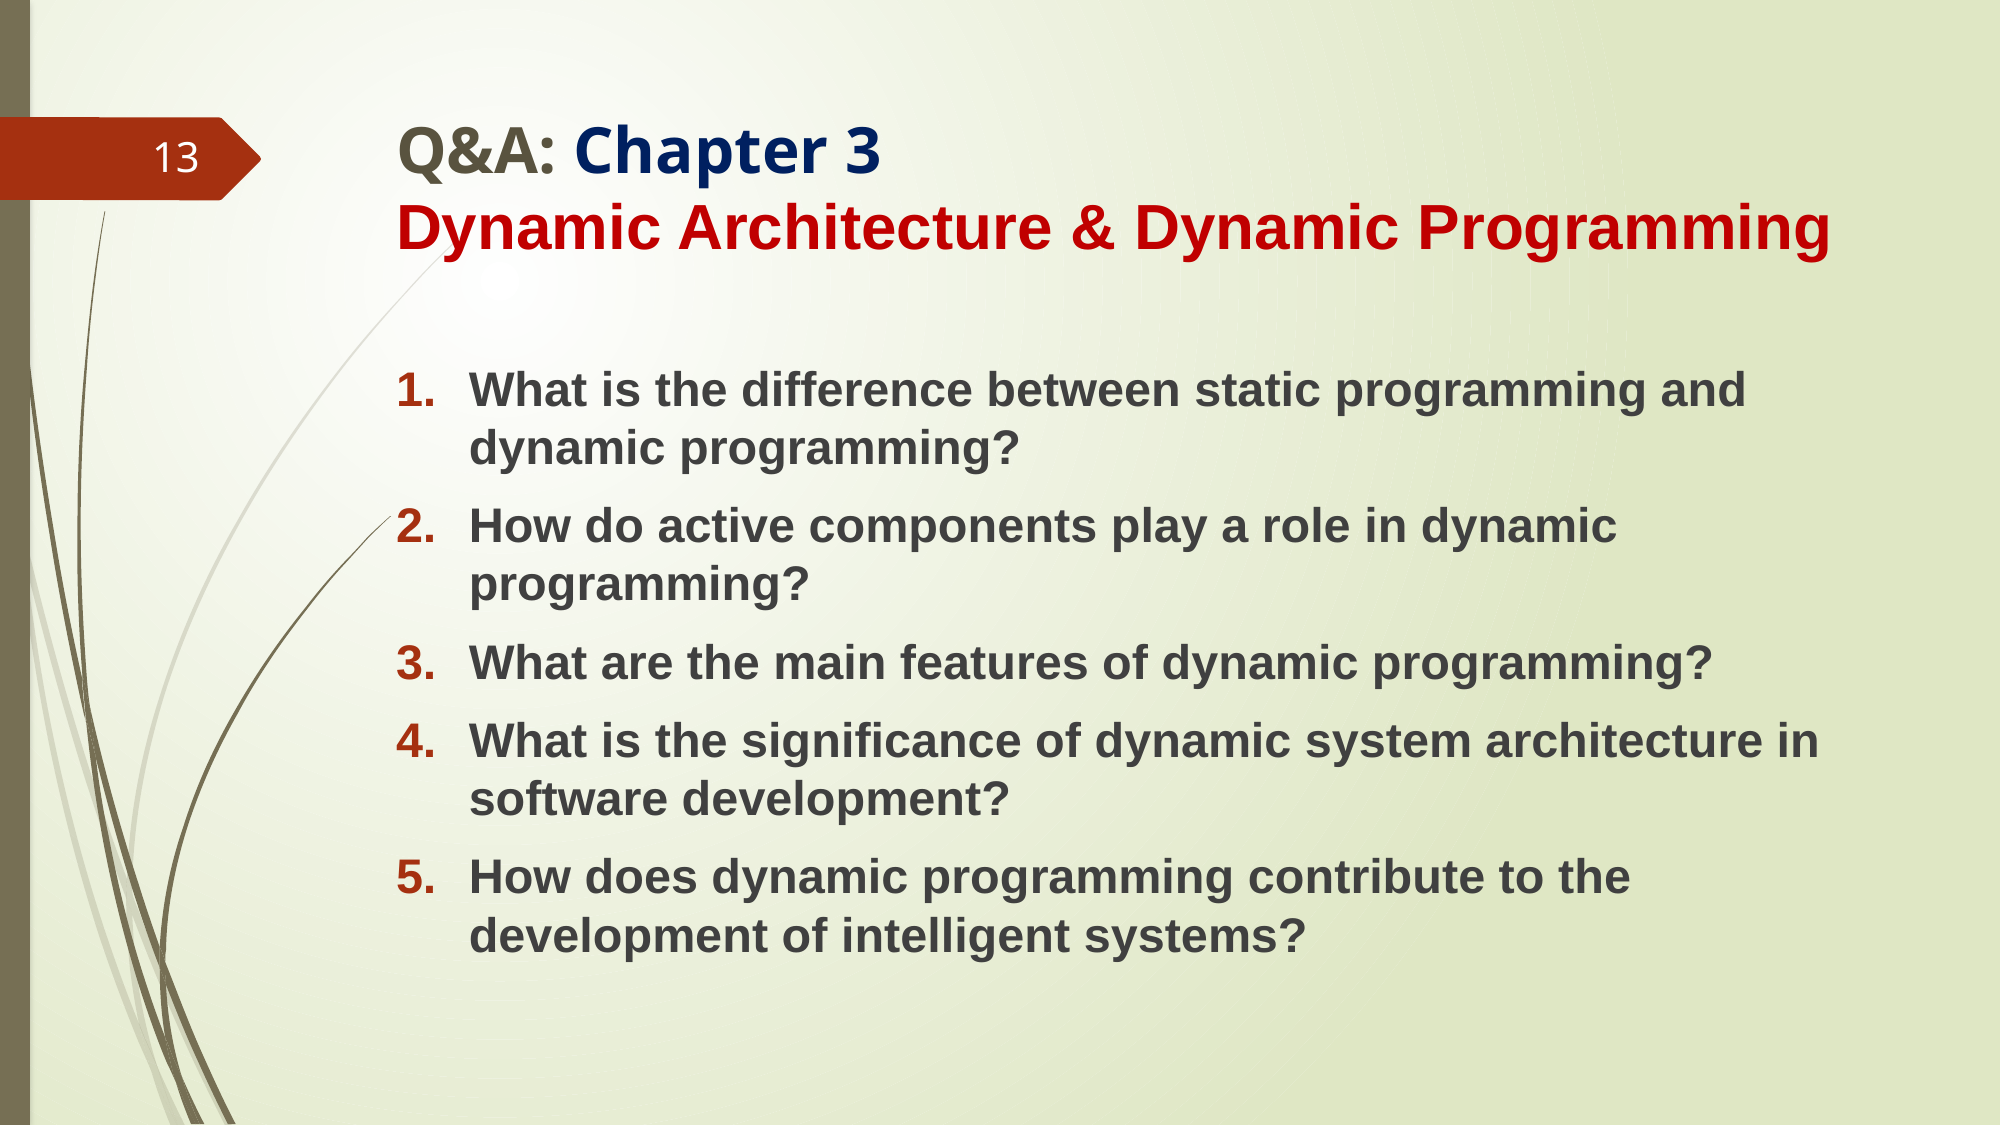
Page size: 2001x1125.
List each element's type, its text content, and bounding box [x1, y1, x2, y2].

slide_number 13 [87, 129, 216, 190]
list What is the difference between static programming and dynamic programming? How do active components play a role in dynamic programming? What are the main features of dynamic programming? What is the significance of dynamic system architecture in software development? How does dynamic programming contribute to the development of intelligent systems? [381, 350, 1888, 970]
title Q&A: Chapter 3 Dynamic Architecture & Dynamic Programming [381, 102, 1952, 313]
